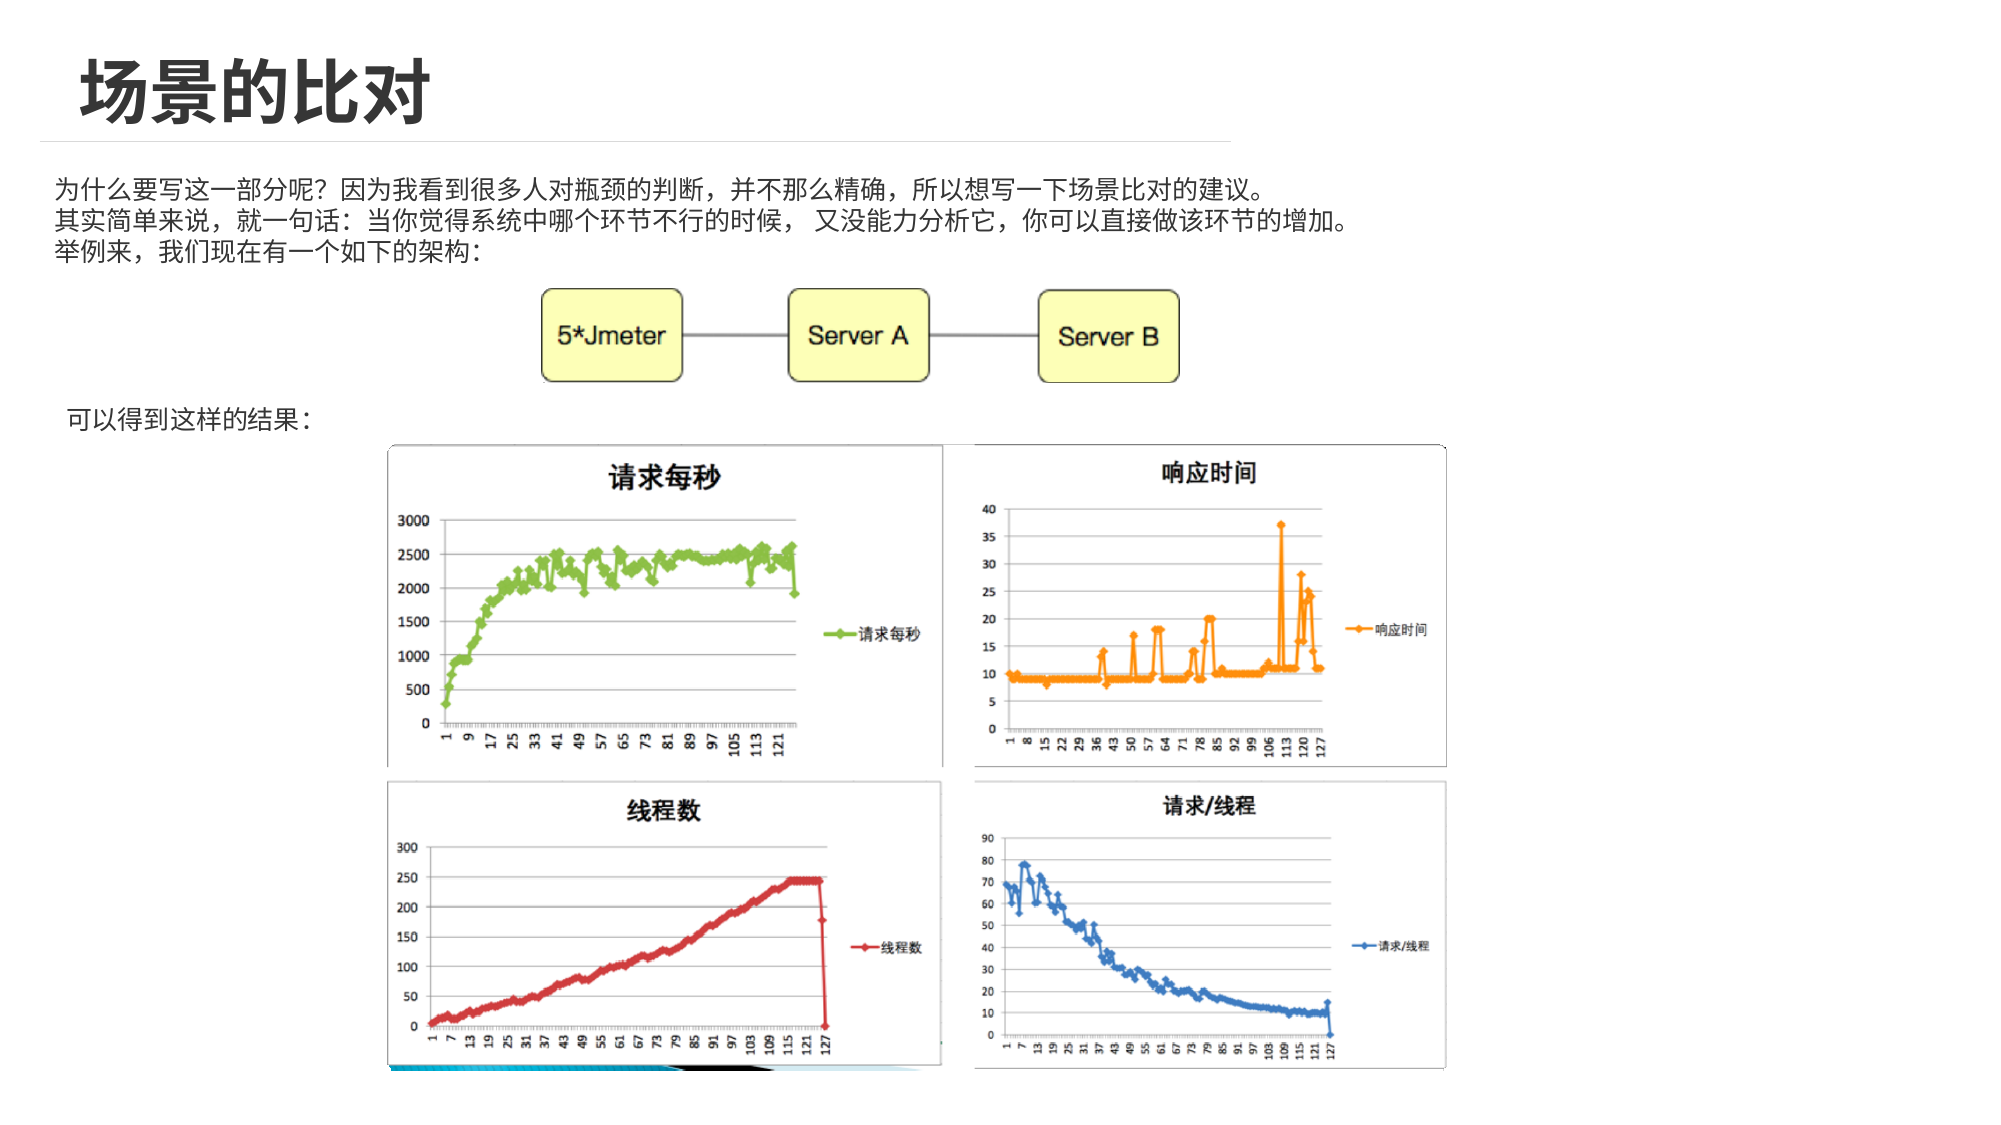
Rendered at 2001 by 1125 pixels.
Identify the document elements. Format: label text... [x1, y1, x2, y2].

picture [540, 287, 1181, 383]
text_box 为什么要写这一部分呢？因为我看到很多人对瓶颈的判断，并不那么精确，所以想写一下场景比对的建议。 其实简单来说，就一句话：当你觉得系统中哪个环节不行的时候， 又没能力分析它，你可以直接做该环节的增加。 举例来，我们现在有一个如下的架构： [39, 165, 1467, 275]
picture [387, 443, 1447, 1071]
text_box 可以得到这样的结果： [51, 396, 885, 443]
text_box 场景的比对 [63, 32, 1247, 141]
